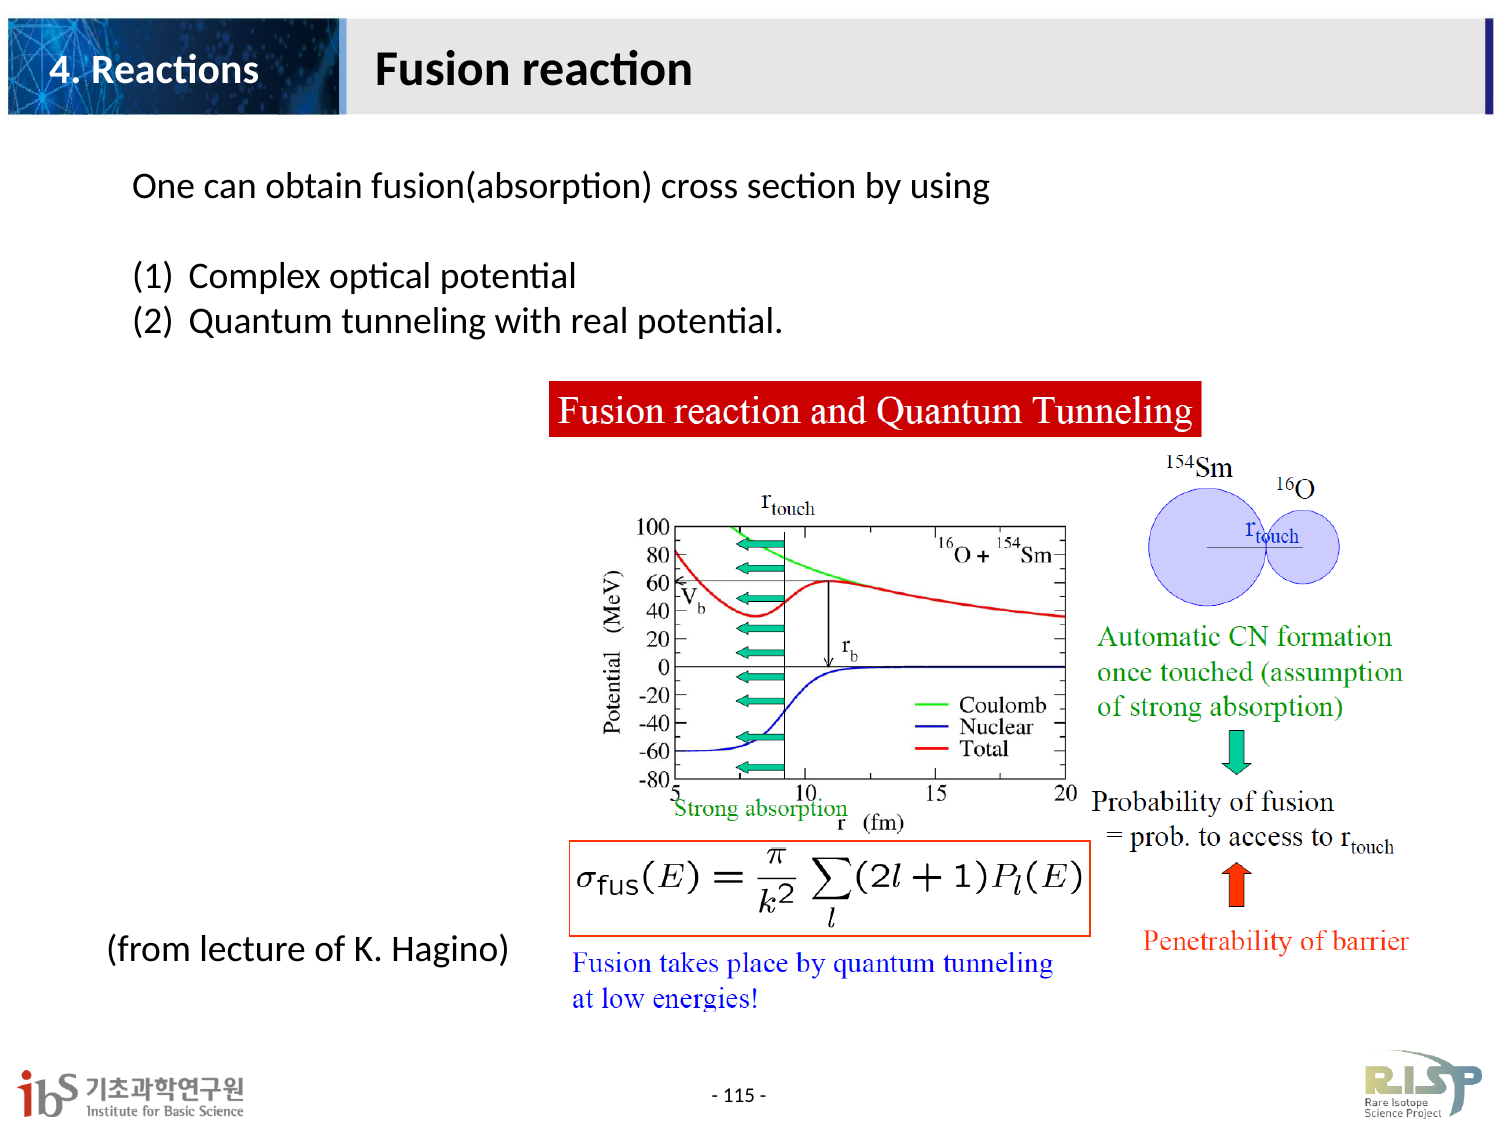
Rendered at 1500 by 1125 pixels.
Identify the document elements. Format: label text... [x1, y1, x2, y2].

picture [544, 374, 1415, 1012]
text_box (from lecture of K. Hagino) [91, 916, 526, 977]
picture [17, 1070, 243, 1117]
picture [1364, 1049, 1482, 1119]
picture [2, 10, 1500, 130]
text_box One can obtain fusion(absorption) cross section by using Complex optical potential Quantum tunneling with real potential. [117, 153, 1007, 349]
